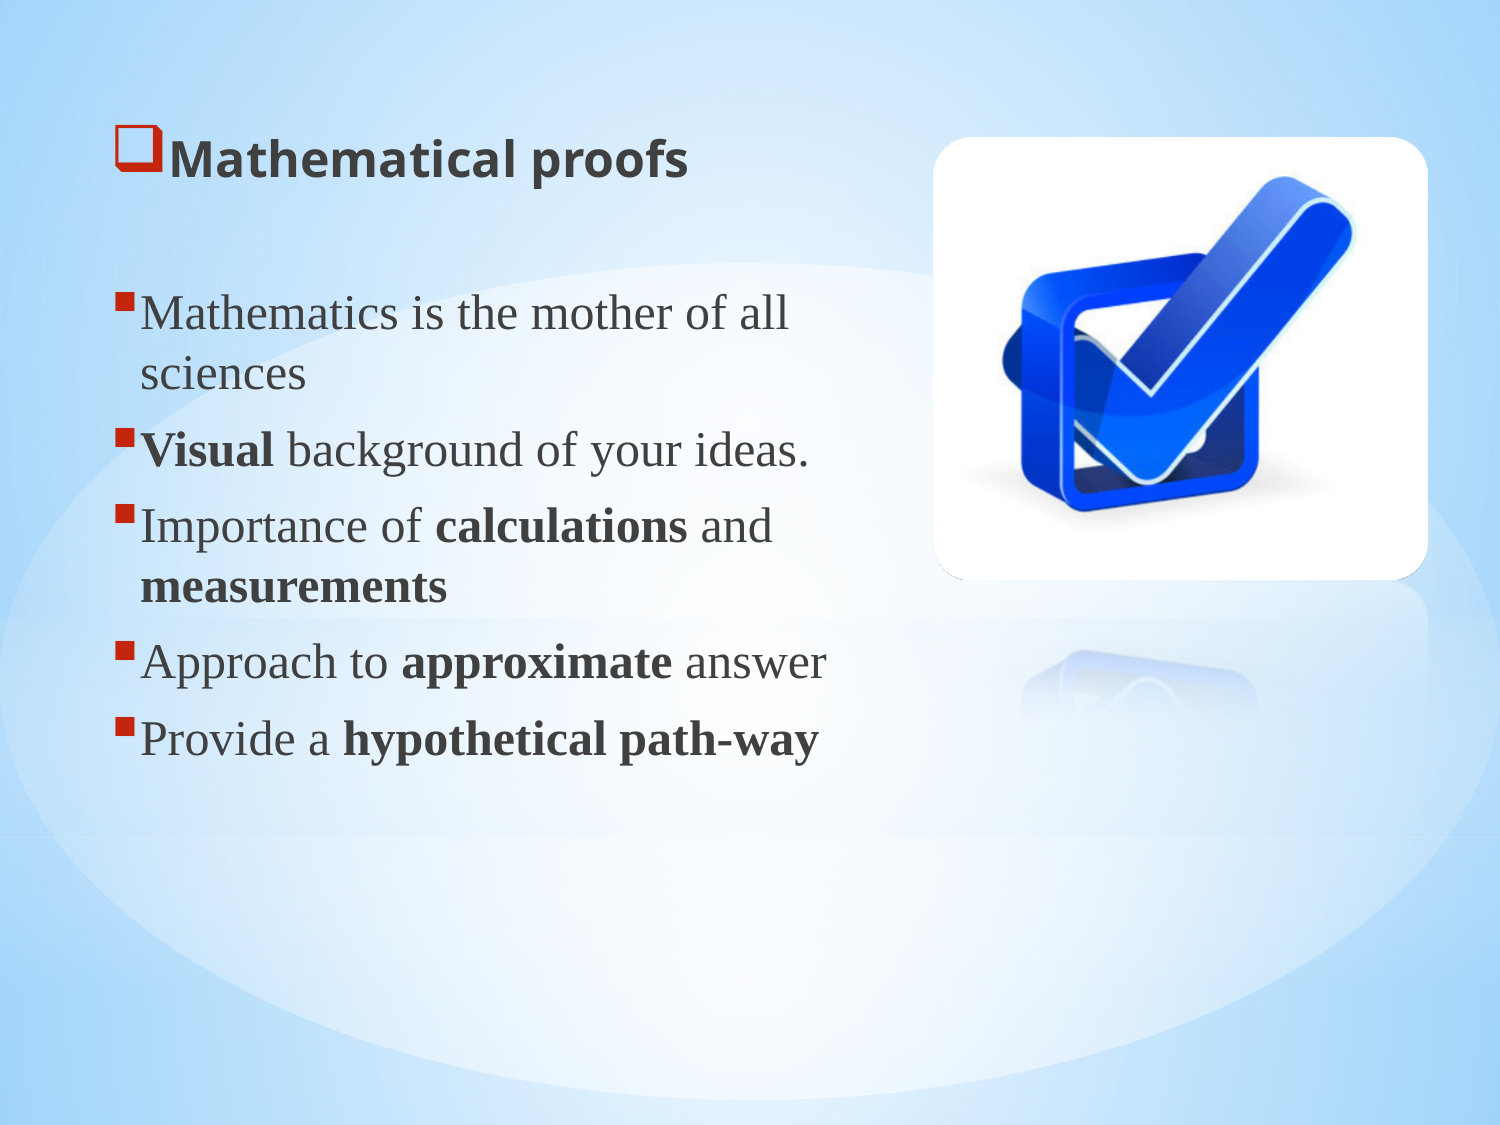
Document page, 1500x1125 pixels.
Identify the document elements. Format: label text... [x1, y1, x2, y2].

picture [930, 137, 1431, 1027]
list Mathematical proofs Mathematics is the mother of all sciences Visual background of your ideas. Importance of calculations and measurements Approach to approximate answer Provide a hypothetical path-way [87, 120, 925, 950]
